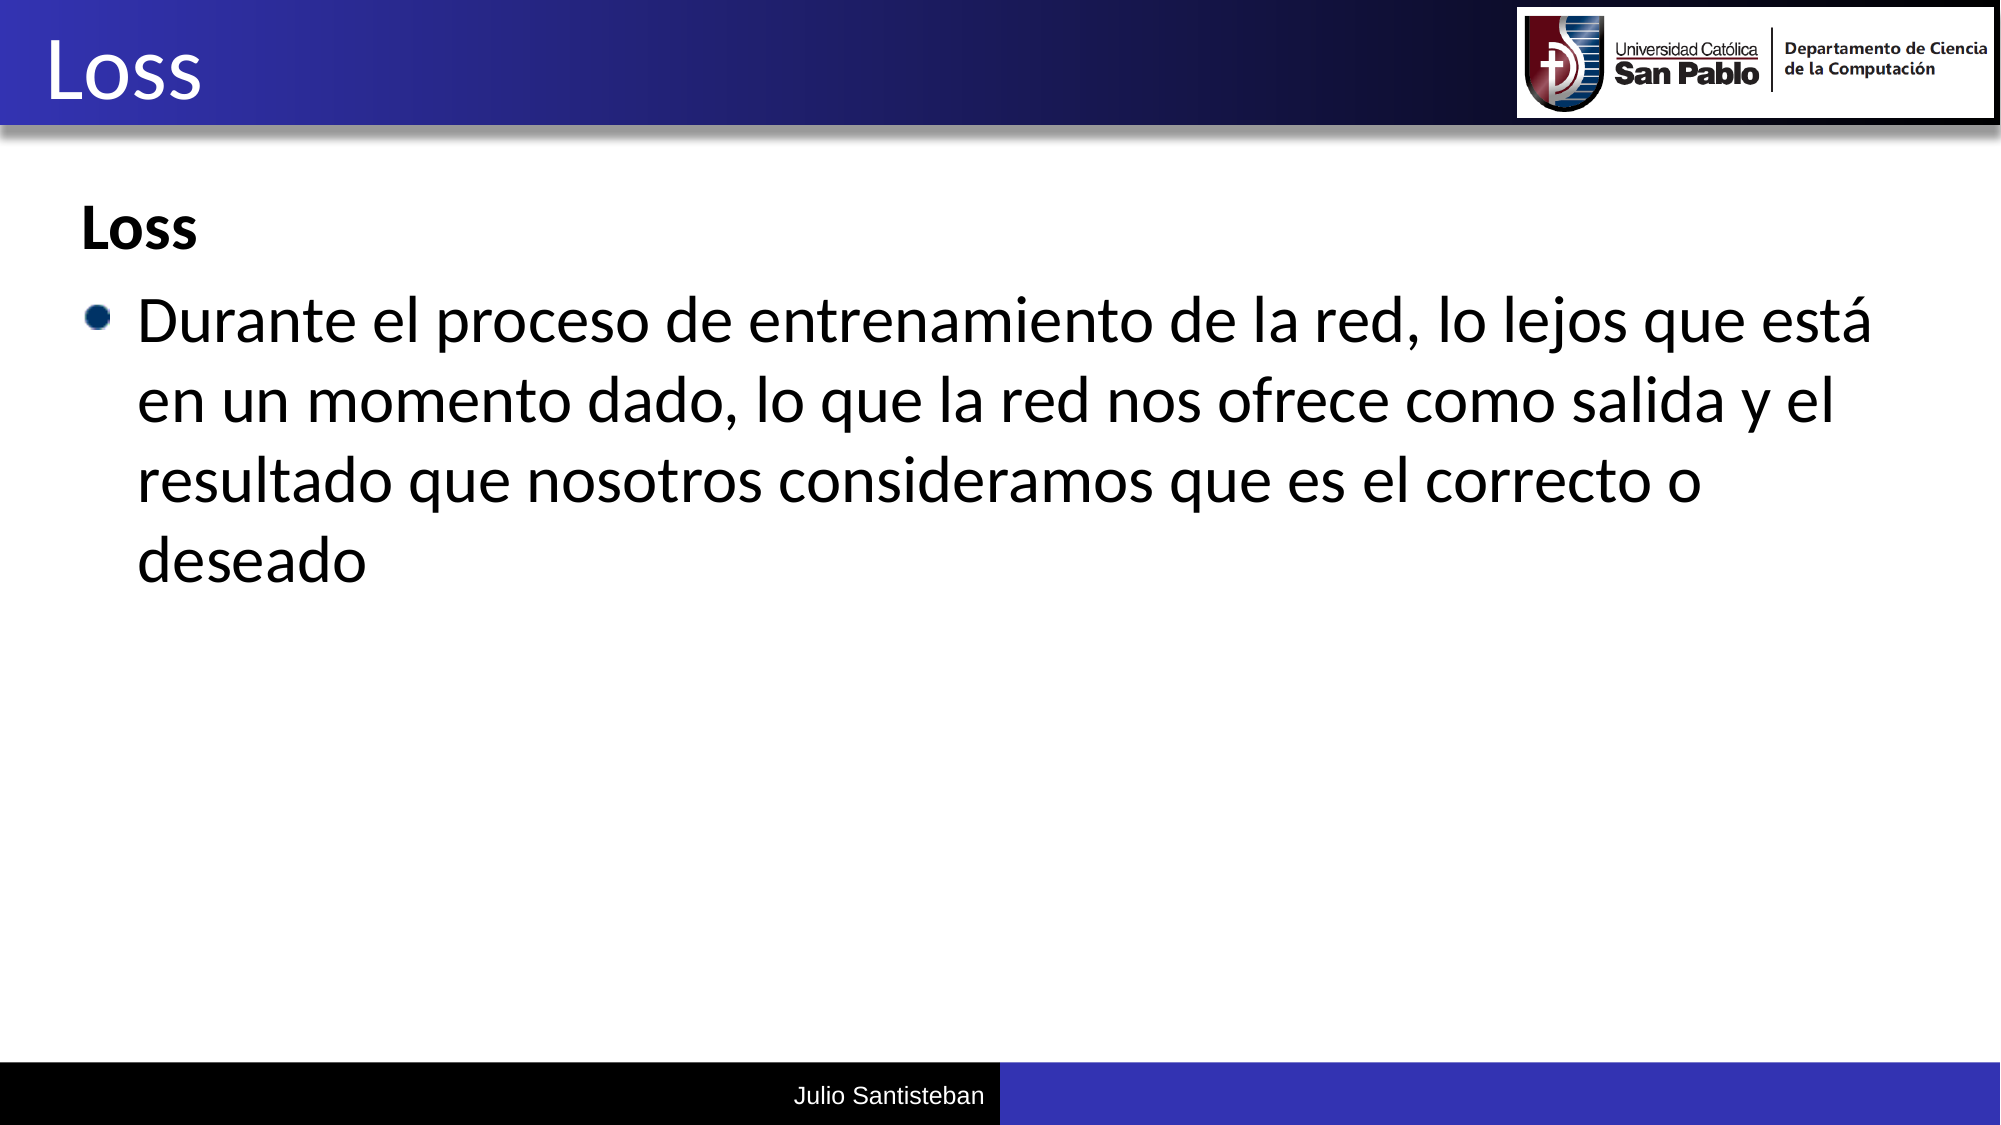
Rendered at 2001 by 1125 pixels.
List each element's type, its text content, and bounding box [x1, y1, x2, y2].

list Loss Durante el proceso de entrenamiento de la red, lo lejos que está en un momento dado, lo que la red nos ofrece como salida y el resultado que nosotros consideramos que es el correcto o deseado [66, 174, 1901, 1006]
title Loss [0, 0, 1951, 126]
picture [81, 301, 110, 330]
picture [1951, 7, 1994, 118]
